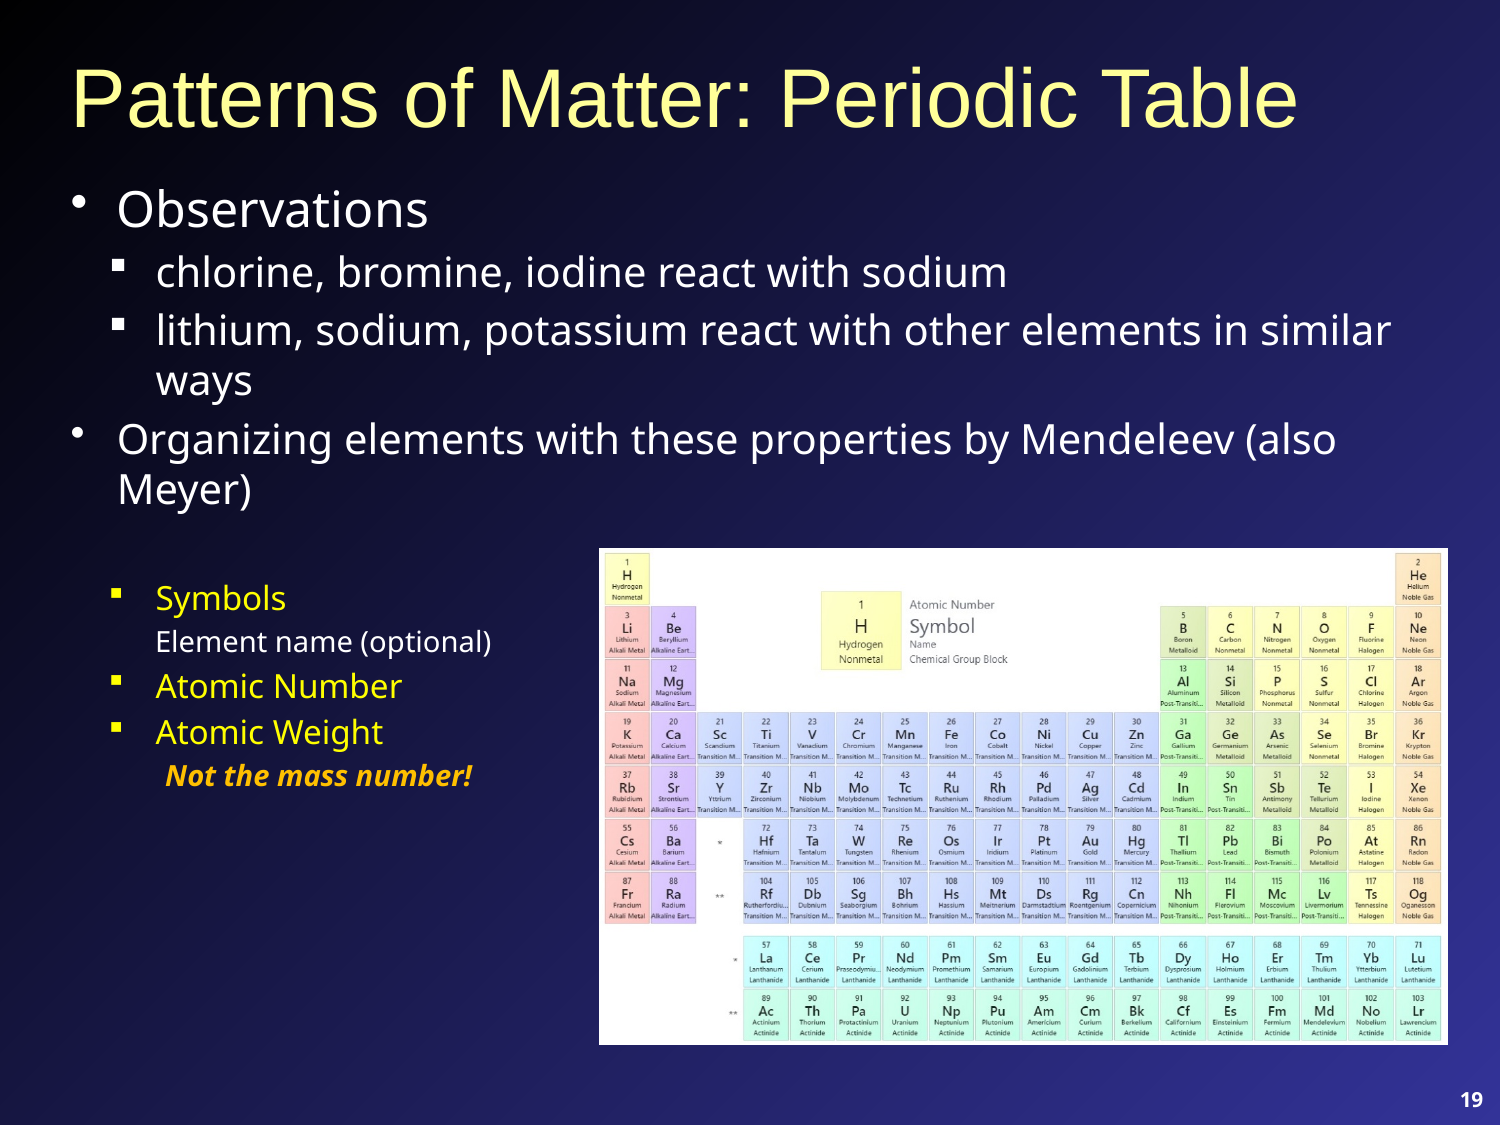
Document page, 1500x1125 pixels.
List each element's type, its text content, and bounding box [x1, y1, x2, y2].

title Patterns of Matter: Periodic Table [55, 36, 1438, 153]
picture [599, 548, 1449, 1045]
slide_number 19 [1438, 1074, 1499, 1125]
list Observations chlorine, bromine, iodine react with sodium lithium, sodium, potassium react with other elements in similar ways Organizing elements with these properties by Mendeleev (also Meyer) Symbols Element name (optional) Atomic Number Atomic Weight Not the mass number! The modern Periodic Table https://chem.libretexts.org/Ancillary_Materials/Reference/Periodic_Table_of_the_Elements [55, 169, 1438, 1075]
